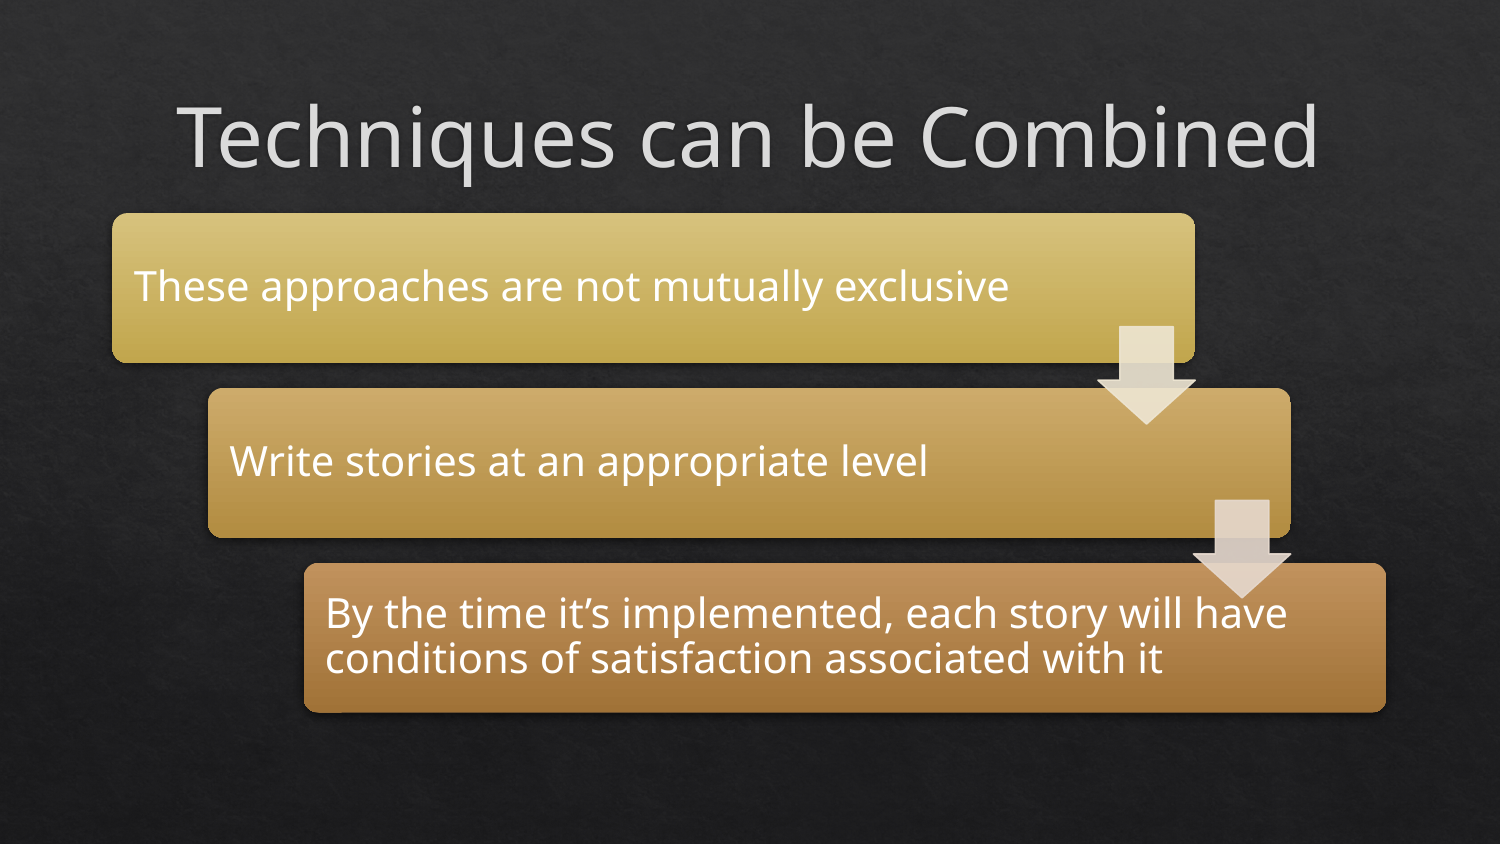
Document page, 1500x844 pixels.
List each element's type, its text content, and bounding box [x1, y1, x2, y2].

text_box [112, 212, 1387, 713]
title Techniques can be Combined [112, 75, 1387, 195]
